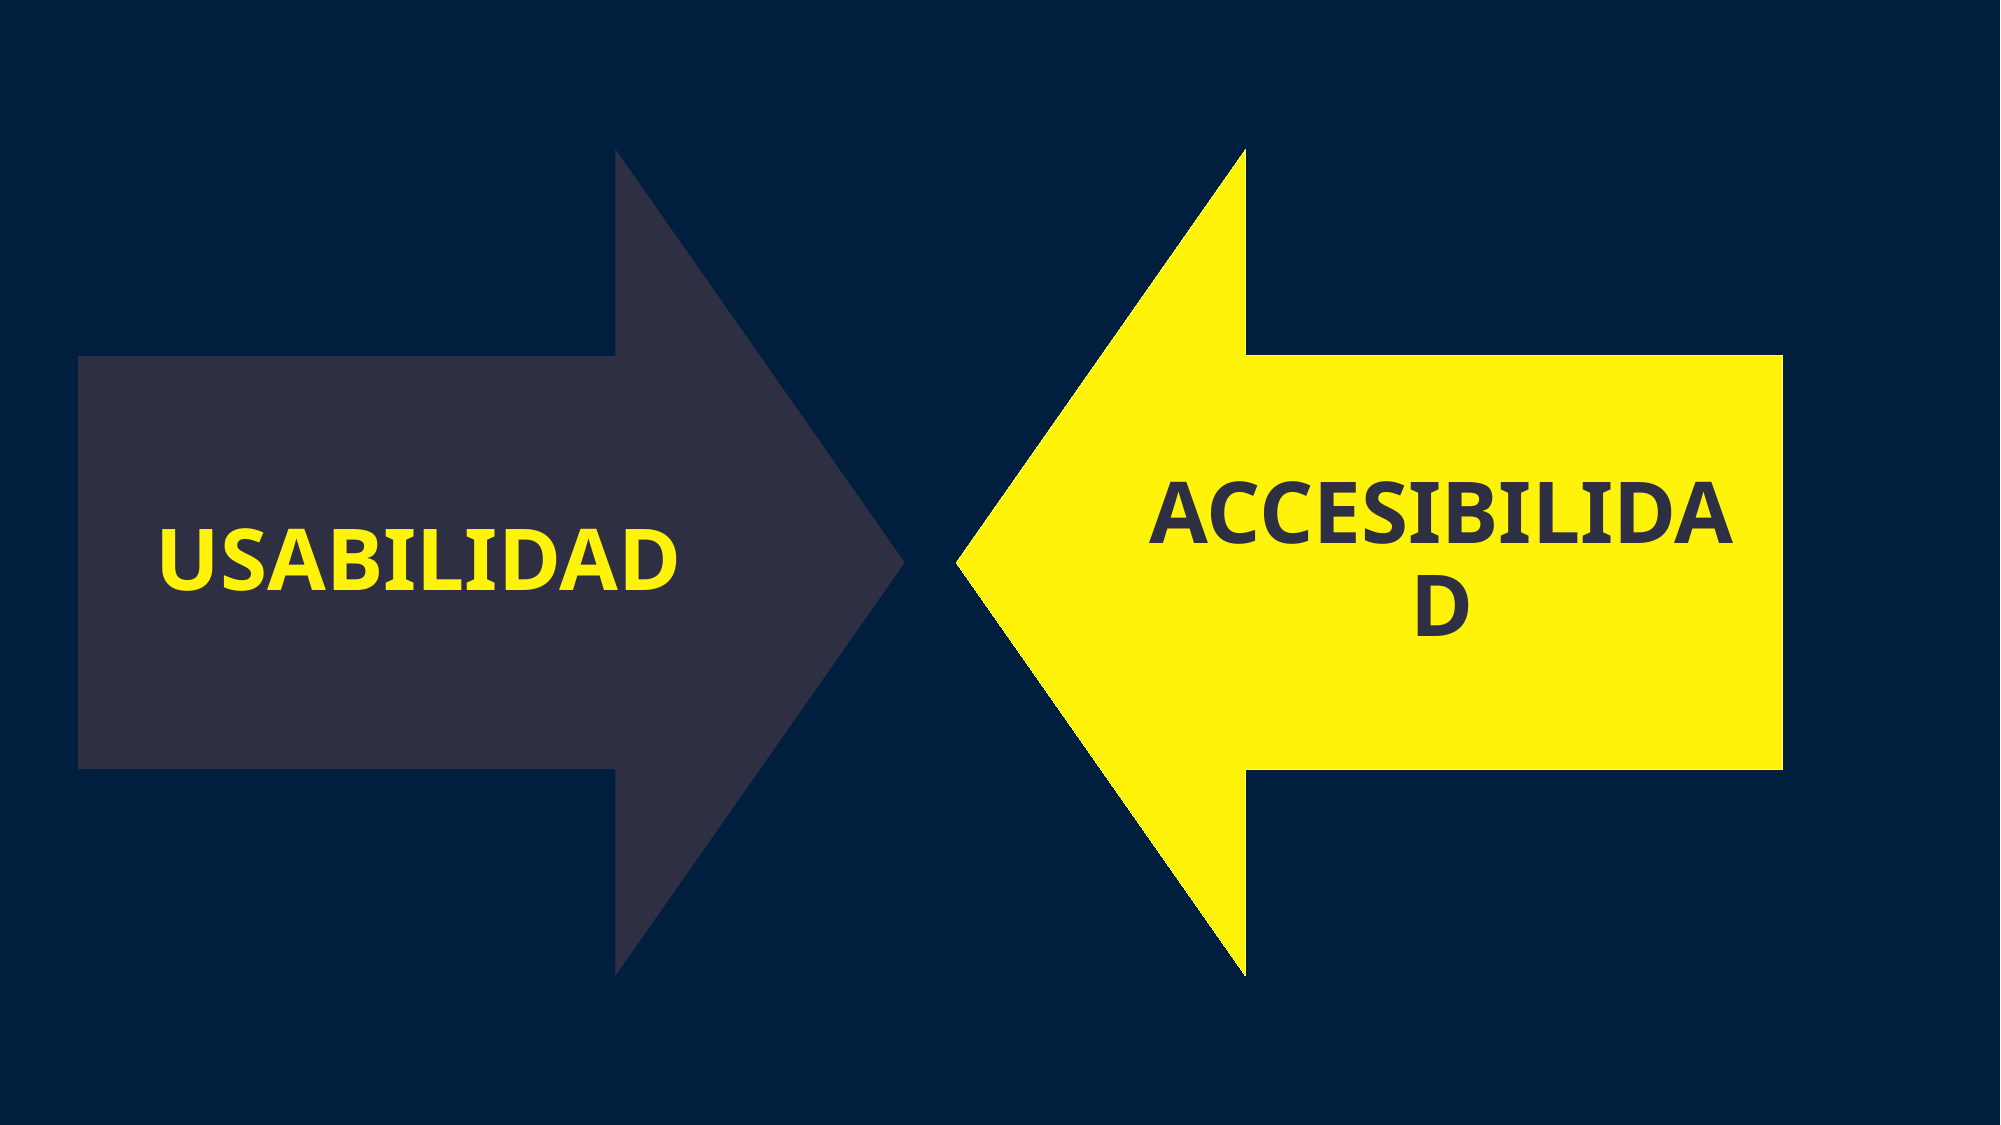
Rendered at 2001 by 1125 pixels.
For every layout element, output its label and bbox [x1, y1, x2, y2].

text_box [78, 39, 1783, 1086]
